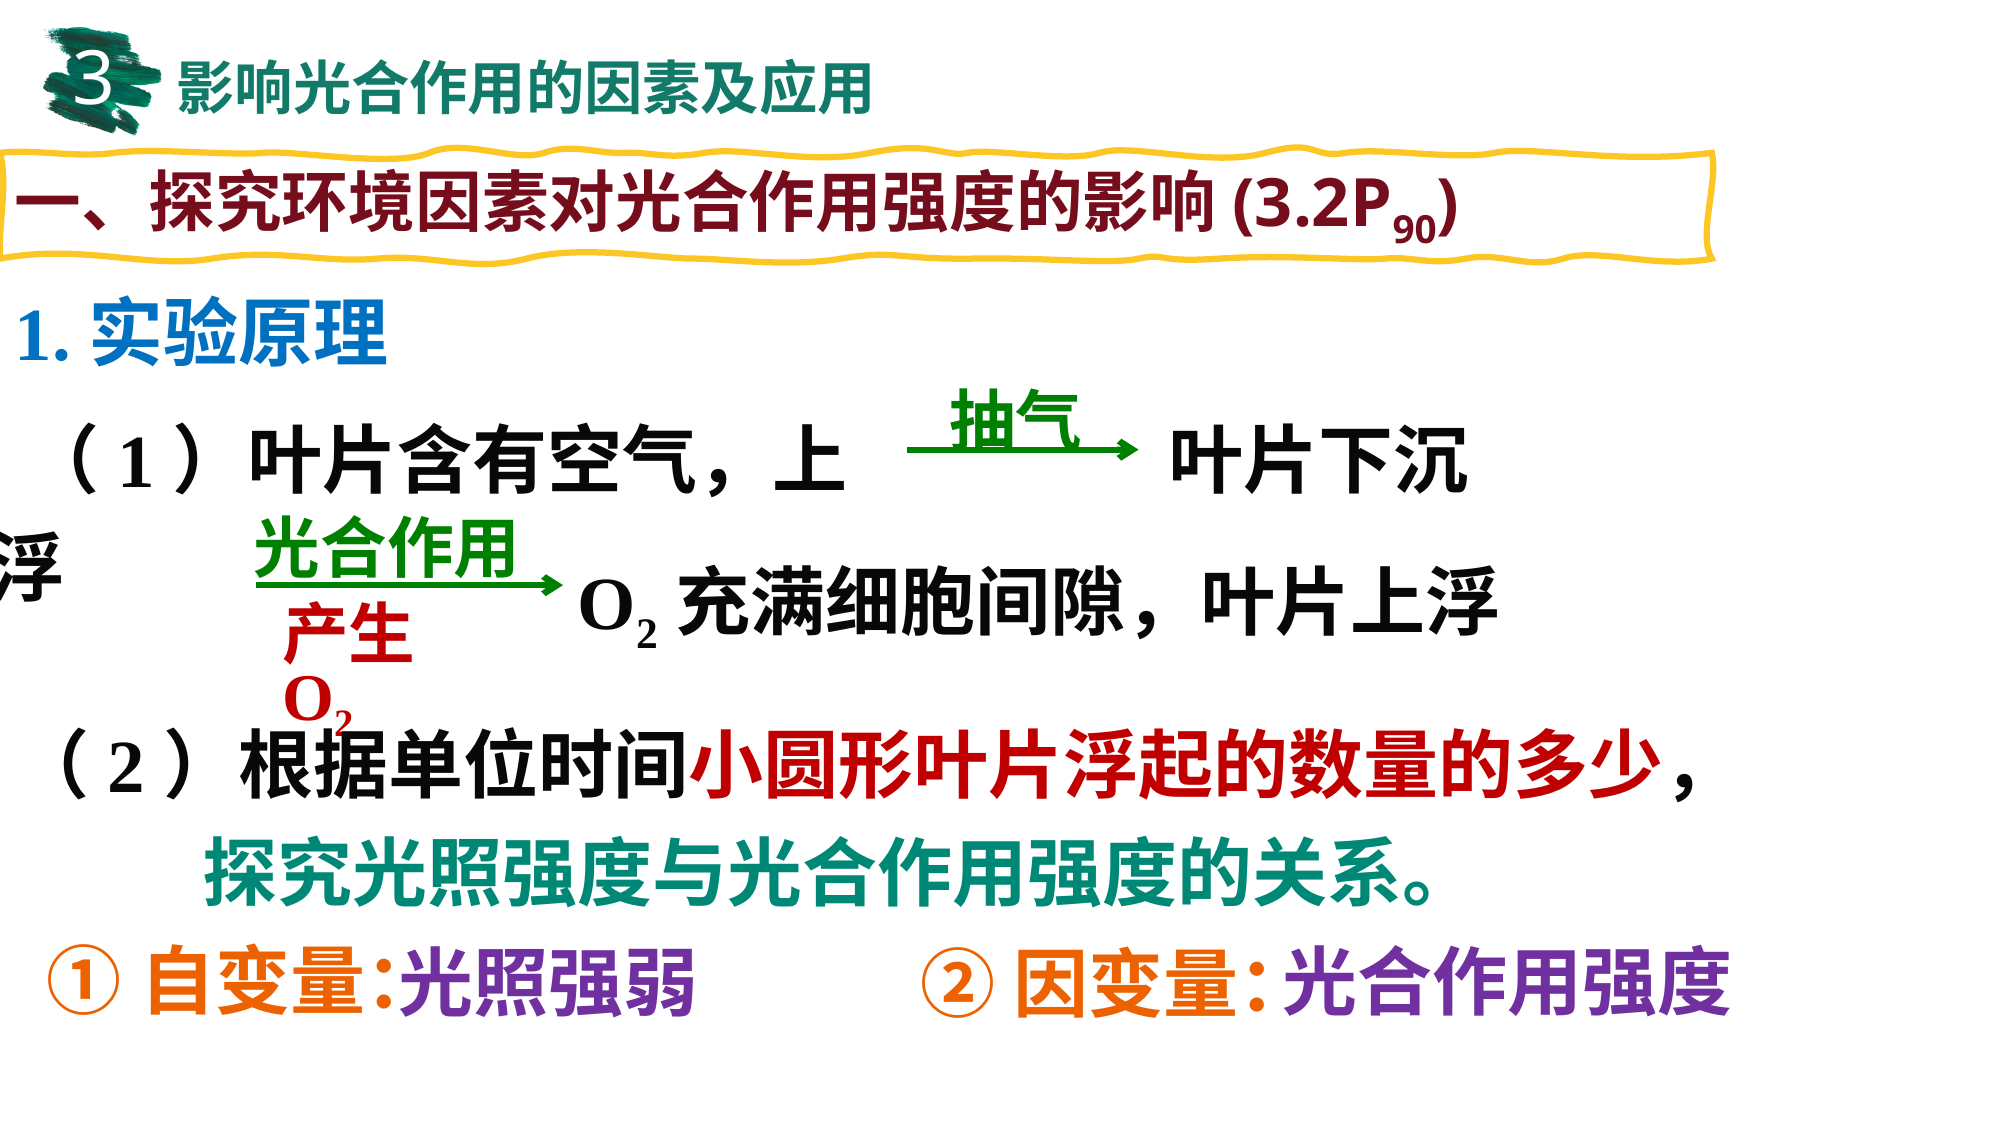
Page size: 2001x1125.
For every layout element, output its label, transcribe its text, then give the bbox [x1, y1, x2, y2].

text_box 光合作用强度 [1282, 934, 1792, 1025]
text_box 叶片下沉 [1153, 387, 1524, 496]
text_box 一、探究环境因素对光合作用强度的影响(3.2P90) [0, 147, 1714, 265]
text_box ①自变量： [46, 933, 368, 1024]
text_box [238, 520, 564, 679]
picture [42, 25, 163, 136]
text_box O2充满细胞间隙，叶片上浮 [562, 496, 1524, 665]
text_box 光照强弱 [398, 935, 731, 1026]
text_box 影响光合作用的因素及应用 [168, 43, 1073, 129]
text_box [907, 393, 1139, 467]
text_box ②因变量： [920, 936, 1242, 1027]
text_box 1.实验原理 [0, 232, 468, 383]
text_box （2）根据单位时间小圆形叶片浮起的数量的多少， 探究光照强度与光合作用强度的关系。 [0, 691, 1770, 923]
text_box （1）叶片含有空气，上浮 [0, 387, 921, 619]
